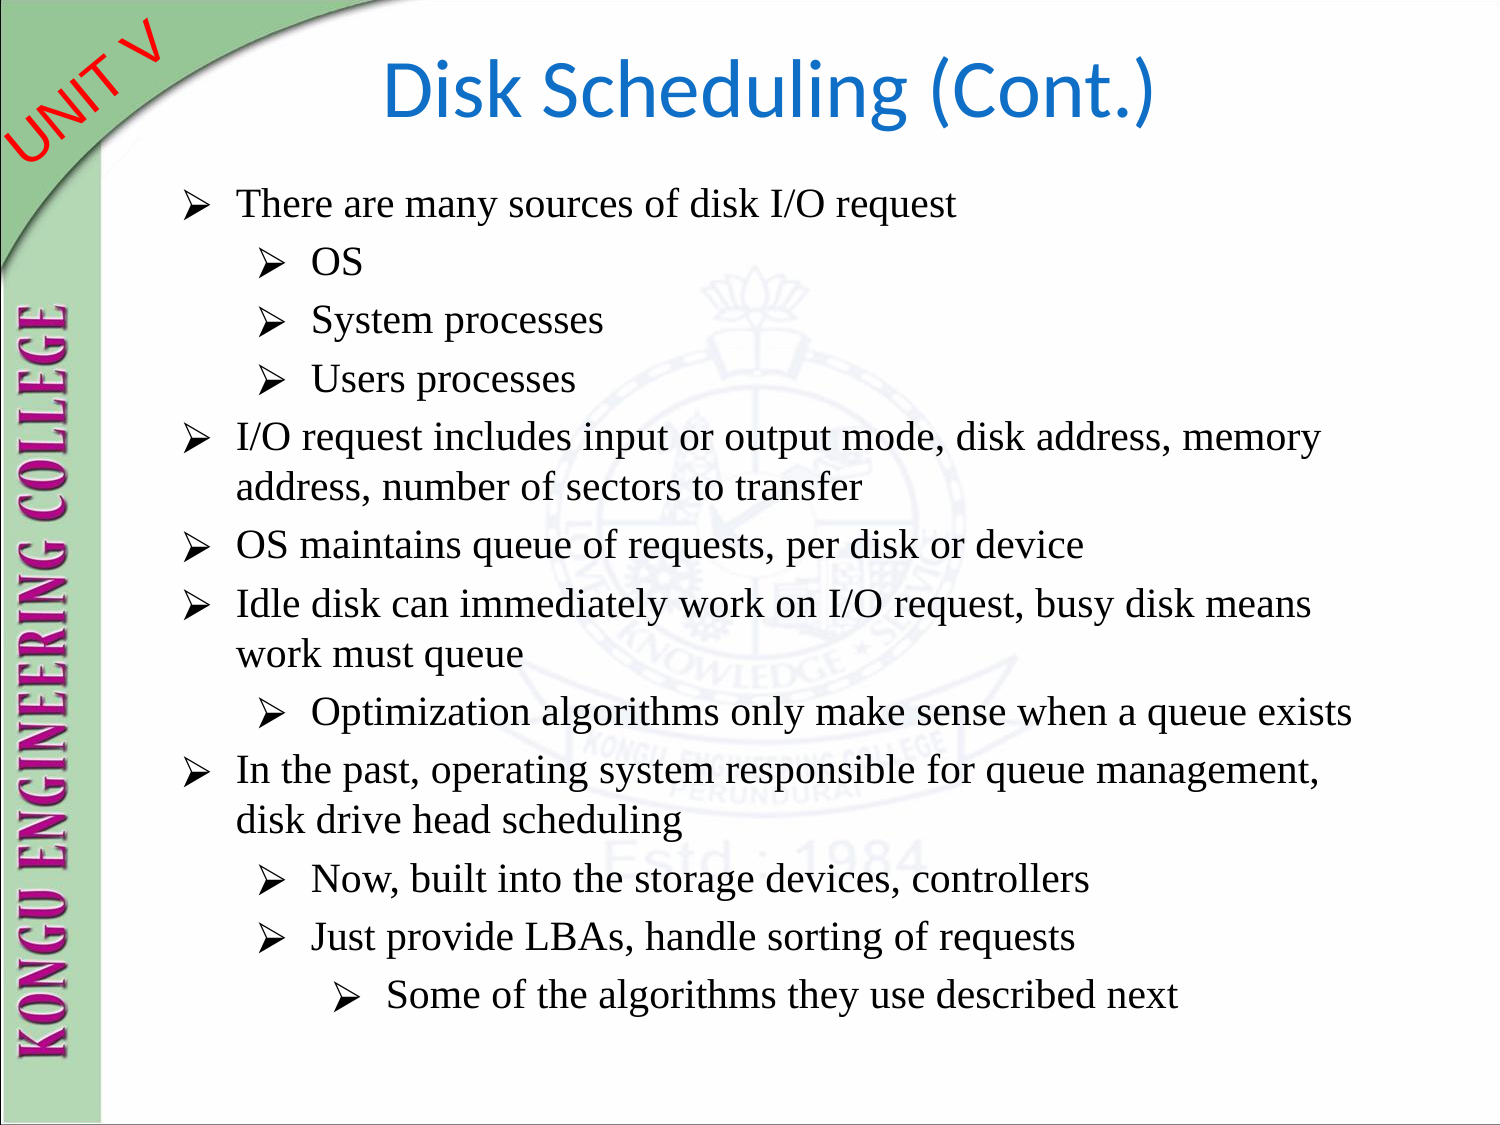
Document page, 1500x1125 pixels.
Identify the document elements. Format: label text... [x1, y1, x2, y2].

picture [0, 0, 1500, 1125]
title Disk Scheduling (Cont.) [116, 40, 1425, 135]
list There are many sources of disk I/O request OS System processes Users processes I/O request includes input or output mode, disk address, memory address, number of sectors to transfer OS maintains queue of requests, per disk or device Idle disk can immediately work on I/O request, busy disk means work must queue Optimization algorithms only make sense when a queue exists In the past, operating system responsible for queue management, disk drive head scheduling Now, built into the storage devices, controllers Just provide LBAs, handle sorting of requests Some of the algorithms they use described next [145, 167, 1402, 953]
